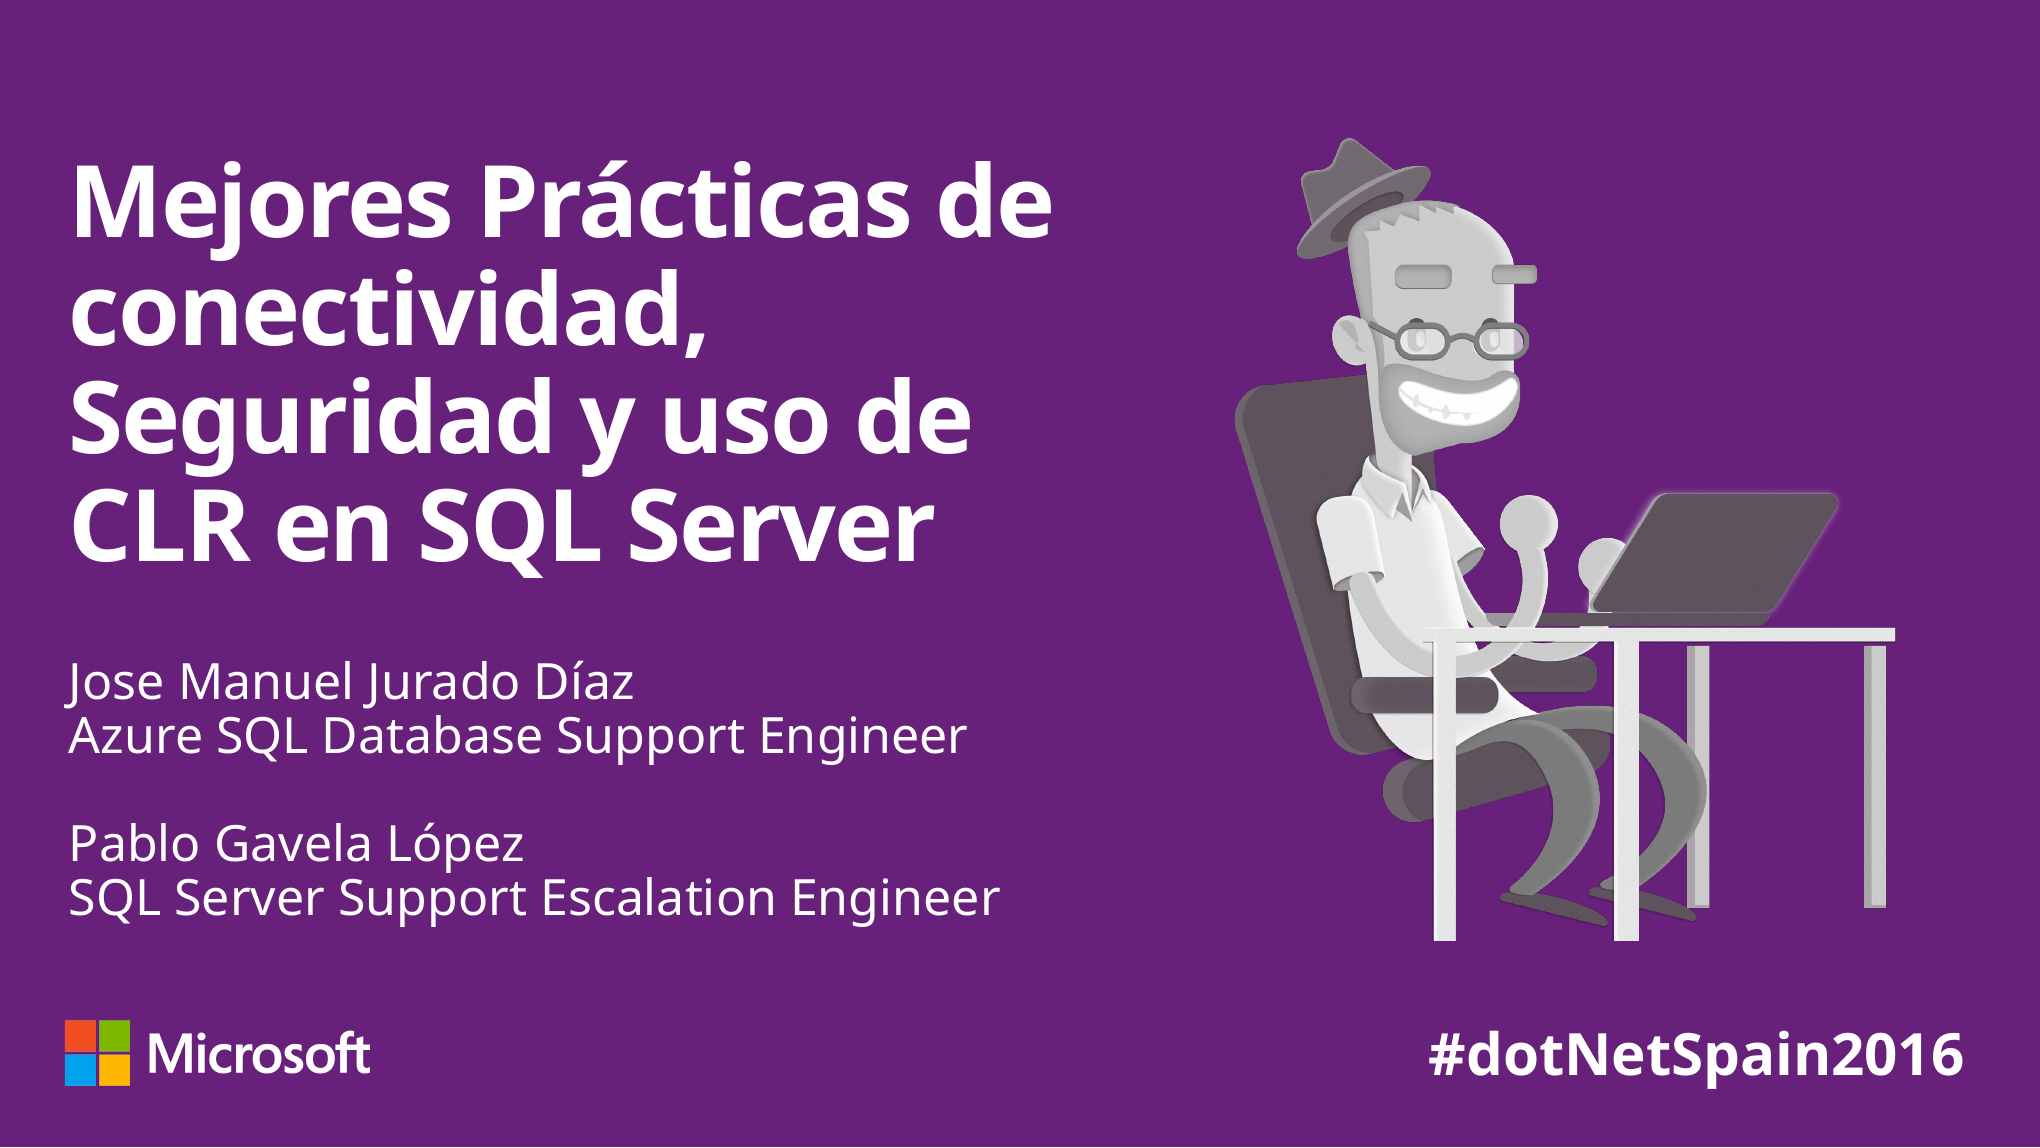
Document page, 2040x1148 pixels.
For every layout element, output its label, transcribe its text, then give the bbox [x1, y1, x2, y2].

picture [0, 955, 435, 1148]
list Jose Manuel Jurado Díaz Azure SQL Database Support Engineer Pablo Gavela López SQL Server Support Escalation Engineer [45, 748, 1258, 945]
picture [1182, 111, 1946, 977]
title Mejores Prácticas de conectividad, Seguridad y uso de CLR en SQL Server [45, 136, 1195, 674]
